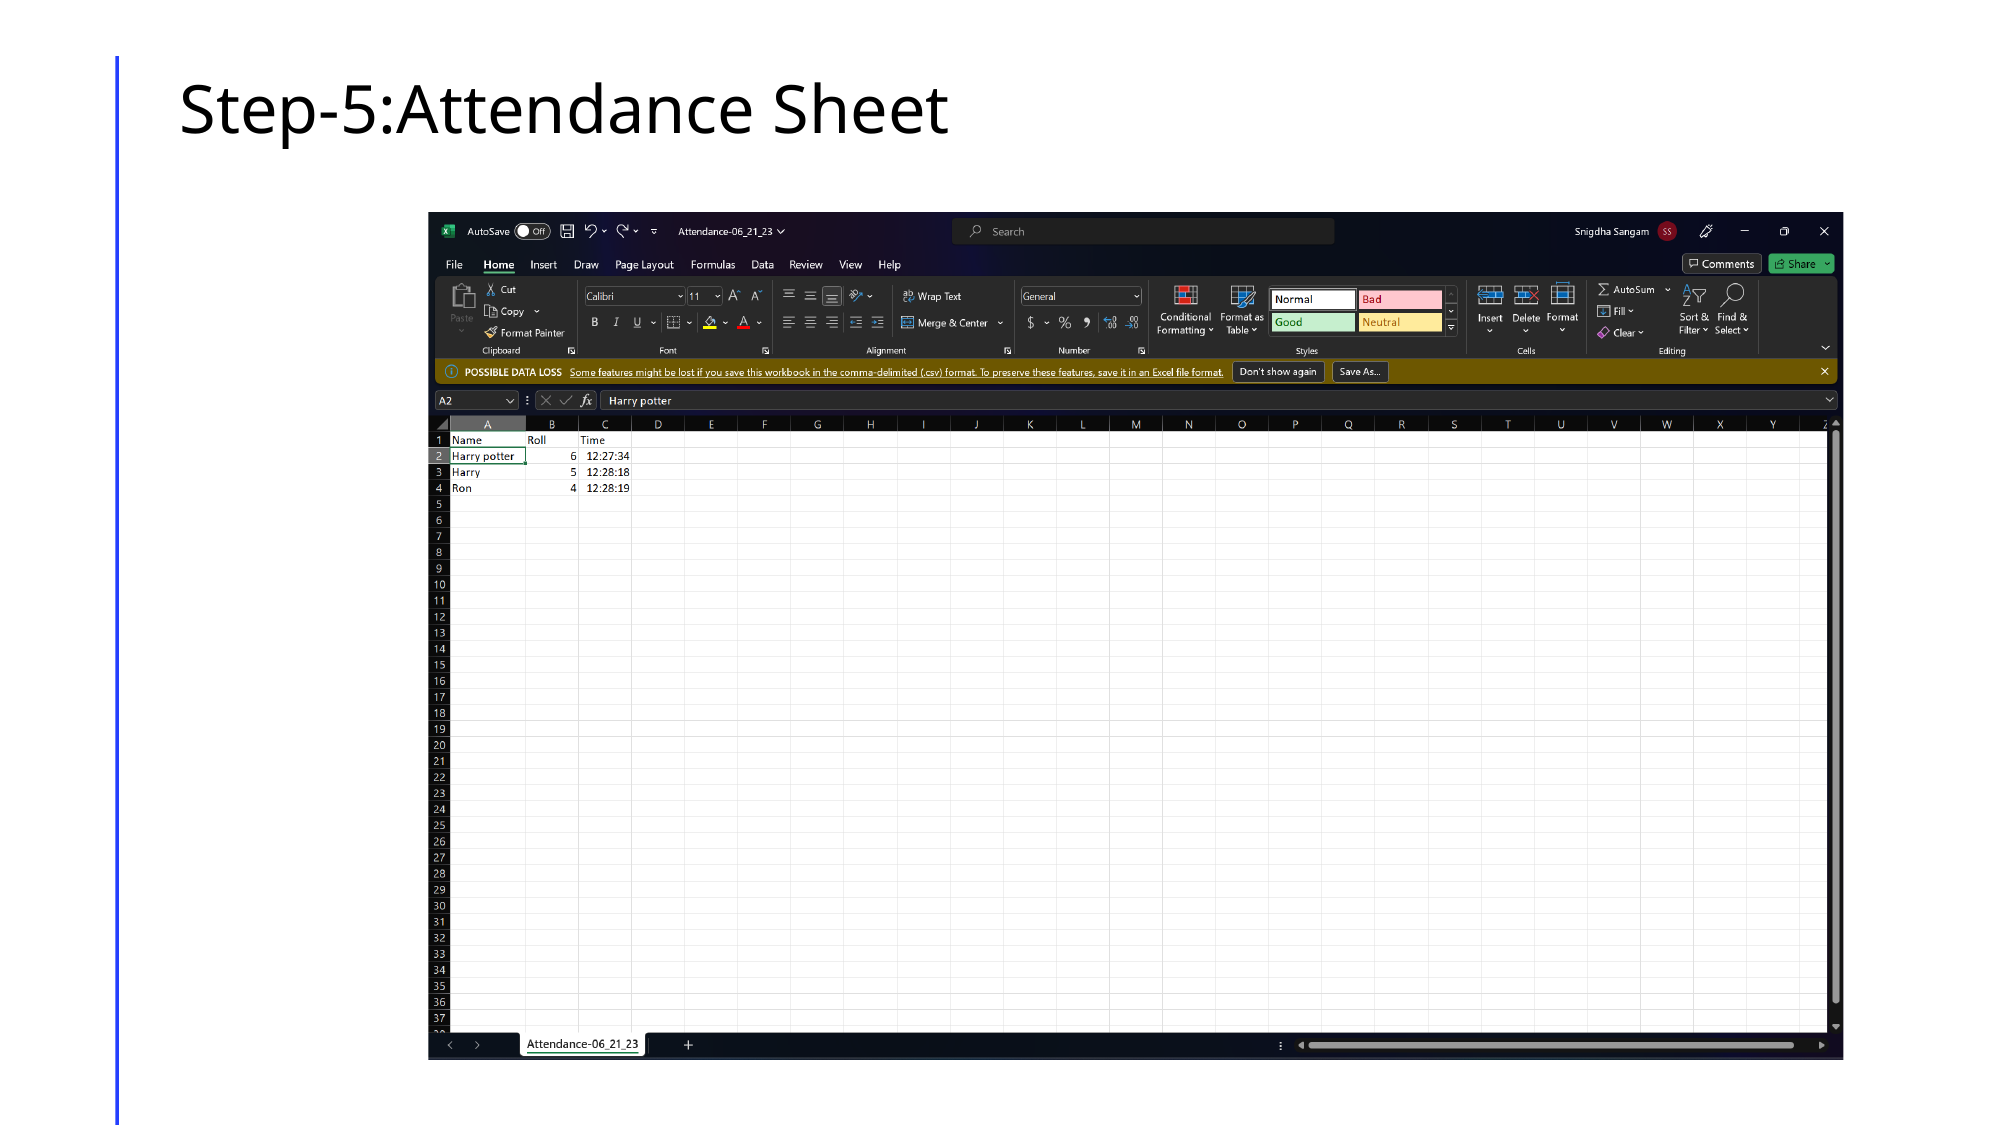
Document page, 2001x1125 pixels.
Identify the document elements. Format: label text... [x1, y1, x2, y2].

text_box Step-5:Attendance Sheet [164, 59, 986, 154]
picture [428, 211, 1844, 1060]
